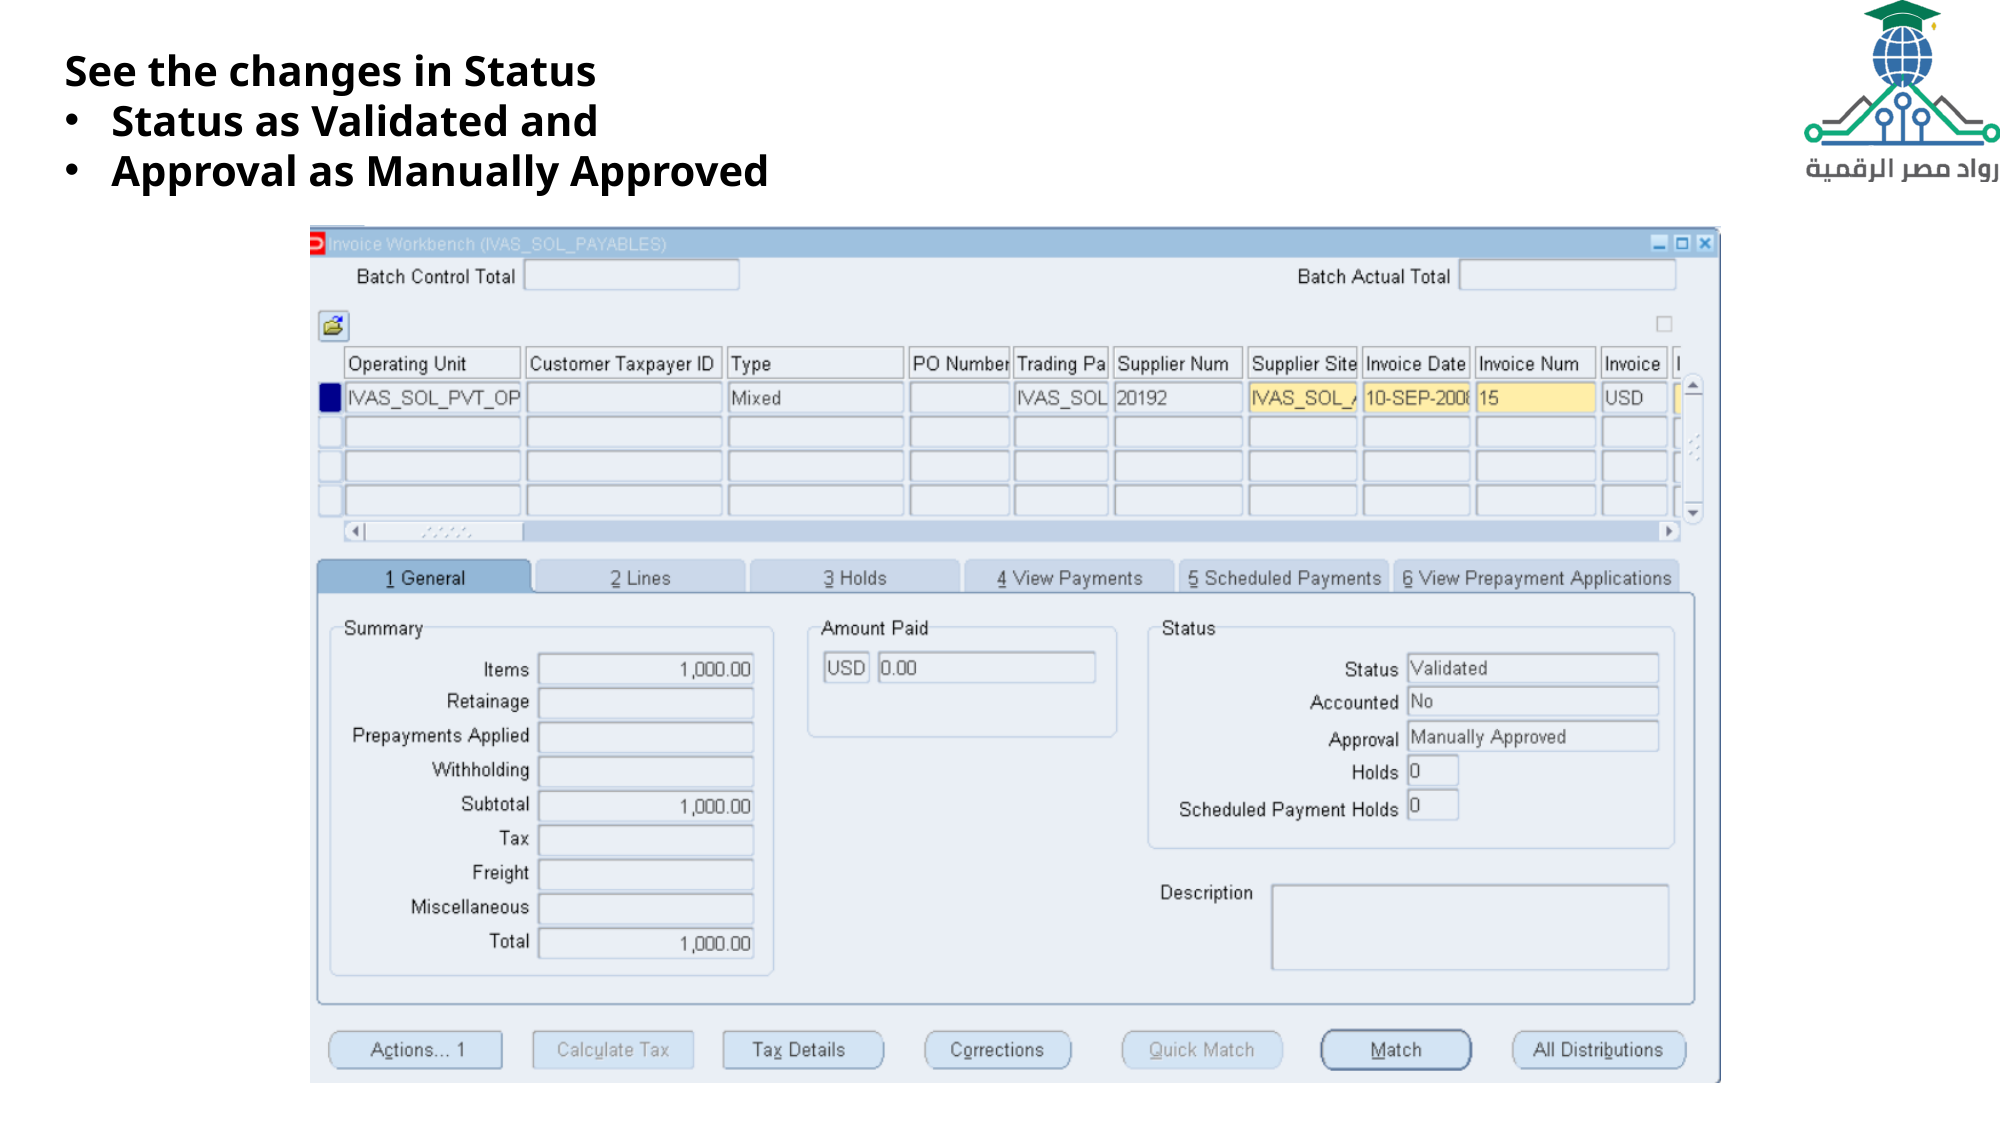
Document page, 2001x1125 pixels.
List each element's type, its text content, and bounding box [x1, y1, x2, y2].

picture [310, 224, 1721, 1084]
picture [1804, 0, 2000, 183]
text_box See the changes in Status Status as Validated and Approval as Manually Approved [49, 37, 1050, 203]
